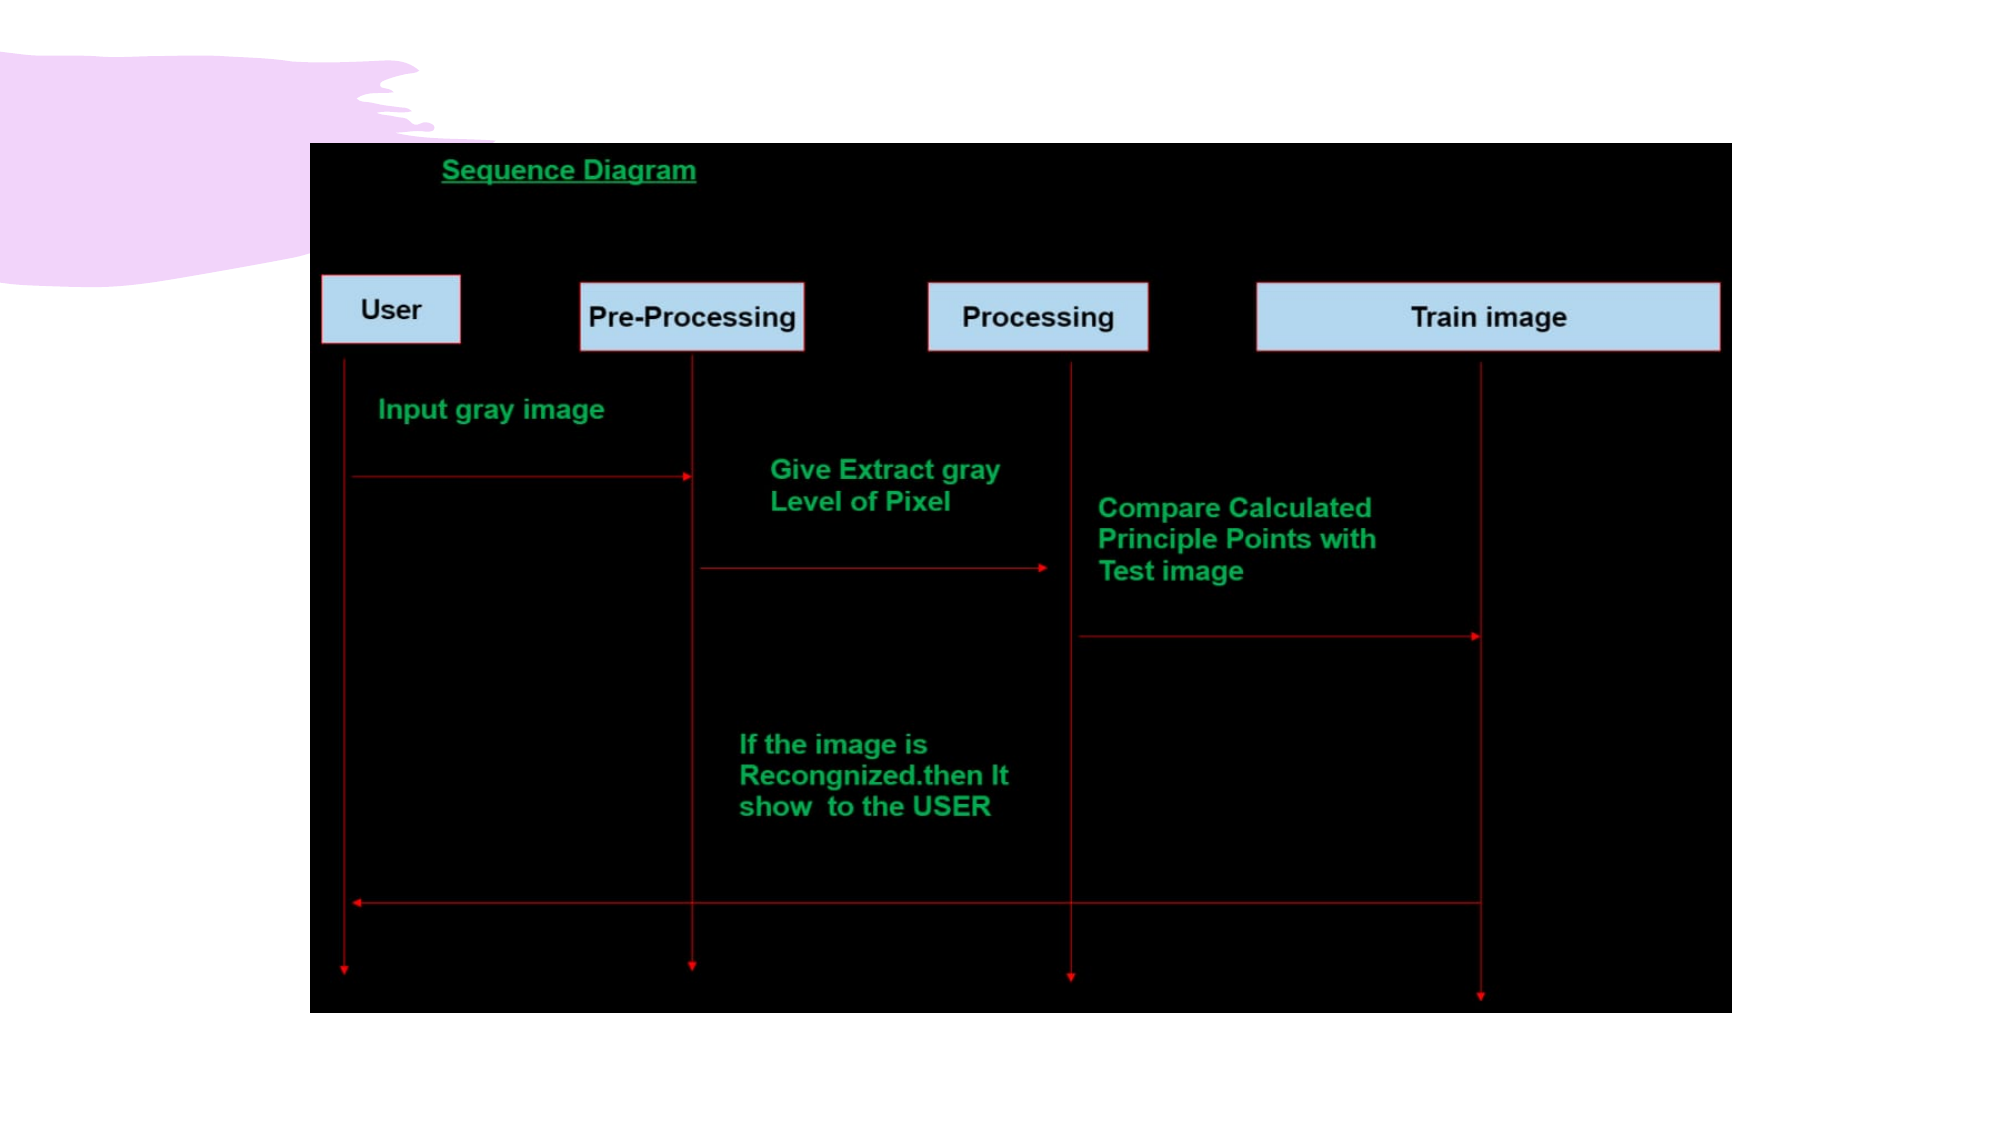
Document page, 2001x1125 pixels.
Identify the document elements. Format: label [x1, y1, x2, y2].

list [310, 143, 1732, 1013]
